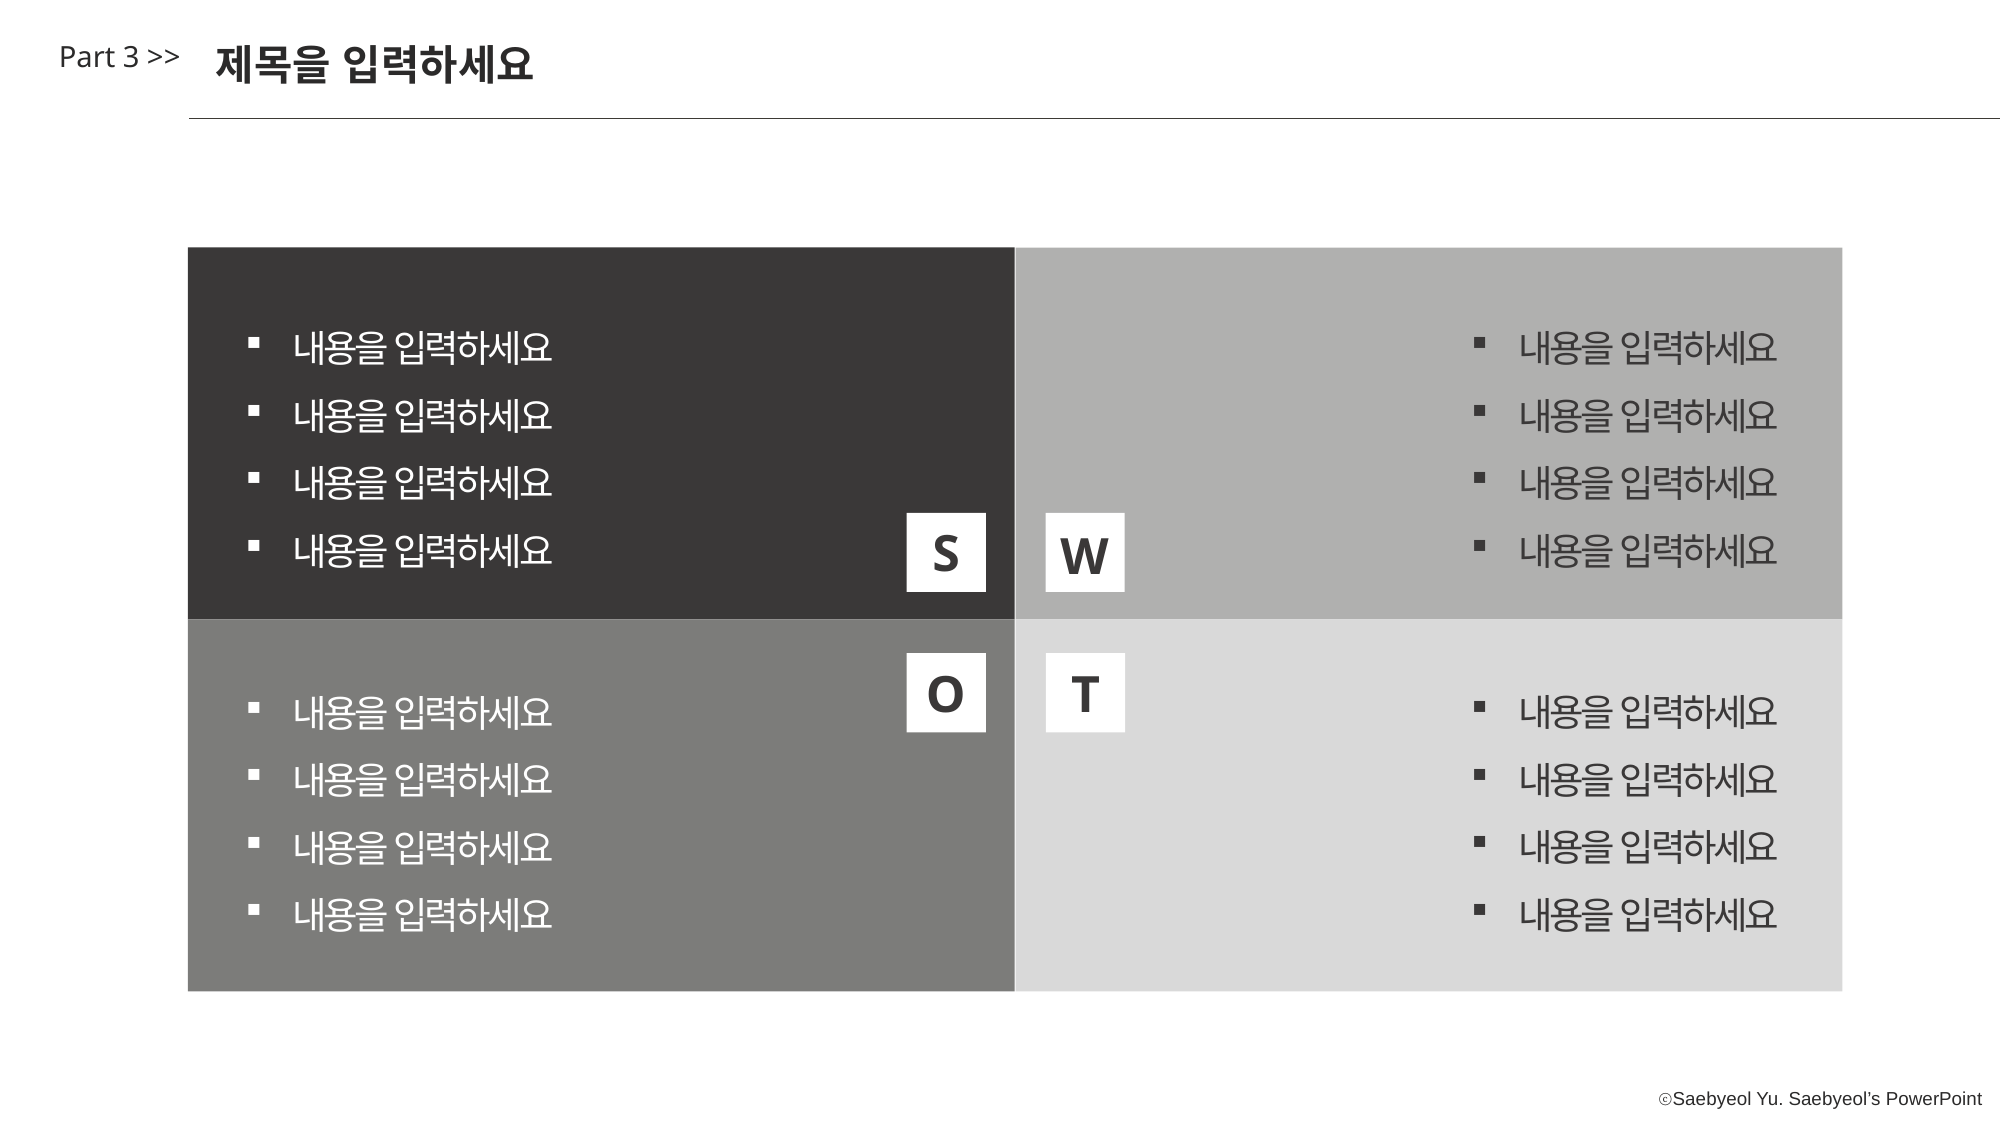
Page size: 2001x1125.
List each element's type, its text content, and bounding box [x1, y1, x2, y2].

text_box 내용을 입력하세요 내용을 입력하세요 내용을 입력하세요 내용을 입력하세요 [230, 659, 738, 945]
text_box [187, 618, 1015, 992]
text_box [1044, 512, 1125, 594]
text_box 제목을 입력하세요 [200, 31, 551, 97]
text_box Part 3 >> [44, 30, 196, 81]
text_box [187, 247, 1015, 618]
text_box [1015, 618, 1843, 992]
text_box 내용을 입력하세요 내용을 입력하세요 내용을 입력하세요 내용을 입력하세요 [1309, 295, 1795, 581]
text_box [1045, 653, 1126, 733]
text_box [906, 653, 986, 733]
text_box [1015, 246, 1843, 618]
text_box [906, 512, 986, 593]
text_box 내용을 입력하세요 내용을 입력하세요 내용을 입력하세요 내용을 입력하세요 [230, 295, 738, 581]
text_box 내용을 입력하세요 내용을 입력하세요 내용을 입력하세요 내용을 입력하세요 [1384, 659, 1795, 945]
